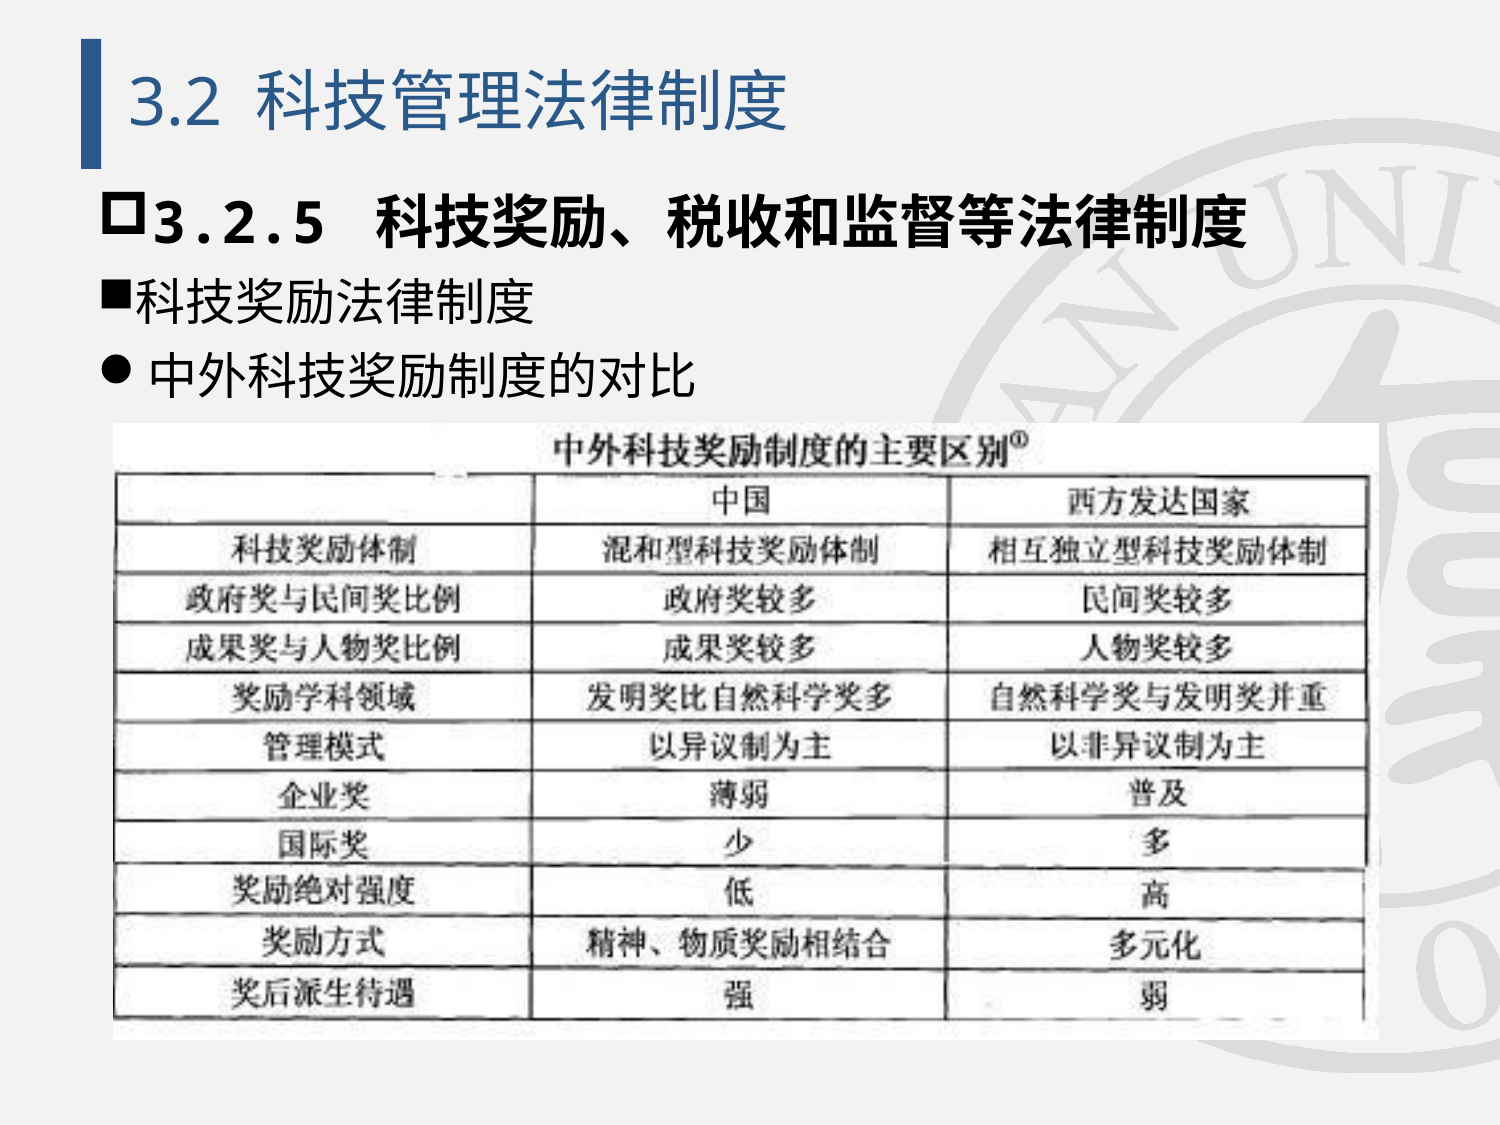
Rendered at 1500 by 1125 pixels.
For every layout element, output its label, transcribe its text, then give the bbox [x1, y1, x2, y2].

title 3.2 科技管理法律制度 [113, 49, 1387, 159]
picture [113, 423, 1379, 1040]
list 3.2.5 科技奖励、税收和监督等法律制度 科技奖励法律制度 中外科技奖励制度的对比 [82, 185, 1417, 1014]
